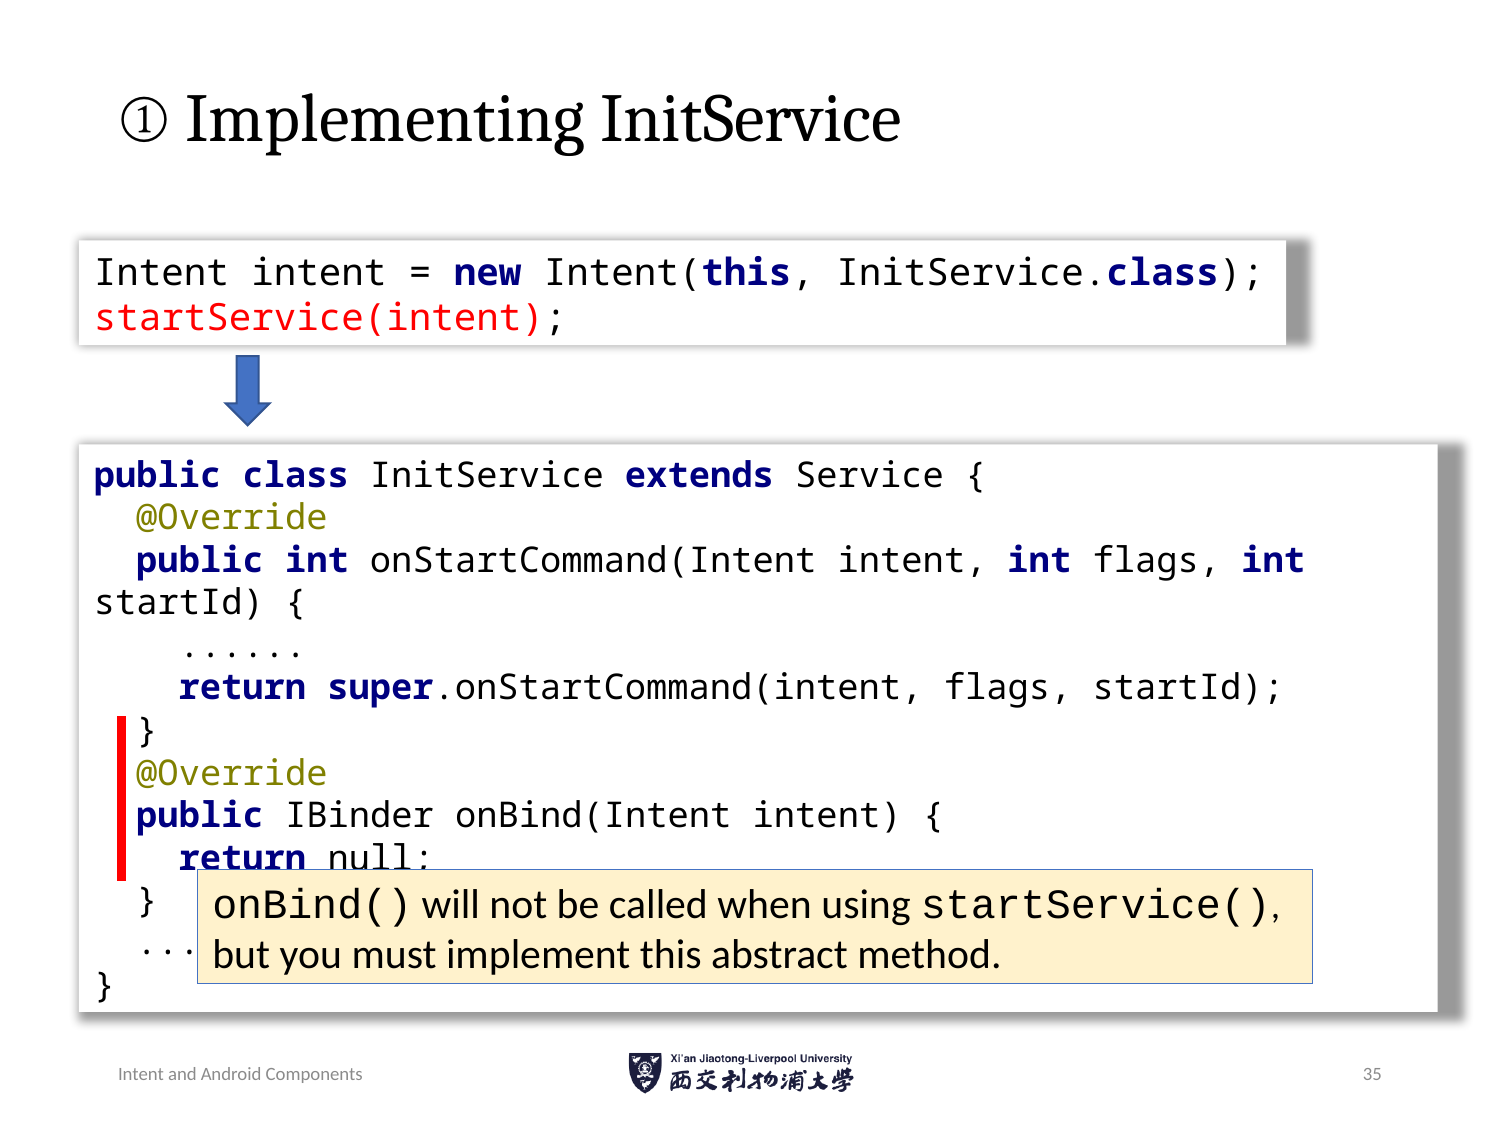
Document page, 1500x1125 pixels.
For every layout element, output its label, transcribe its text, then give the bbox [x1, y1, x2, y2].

text_box public class InitService extends Service { @Override public int onStartCommand(Intent intent, int flags, int startId) { ...... return super.onStartCommand(intent, flags, startId); } @Override public IBinder onBind(Intent intent) { return null; } ...... } [78, 444, 1438, 1012]
text_box onBind() will not be called when using startService(), but you must implement this abstract method. [197, 869, 1313, 984]
text_box [223, 355, 273, 427]
slide_number Intent and Android Components [103, 1042, 441, 1103]
text_box Intent intent = new Intent(this, InitService.class); startService(intent); [78, 240, 1287, 346]
slide_number 35 [1059, 1042, 1397, 1103]
title ① Implementing InitService [103, 59, 1397, 178]
picture [625, 1049, 857, 1096]
